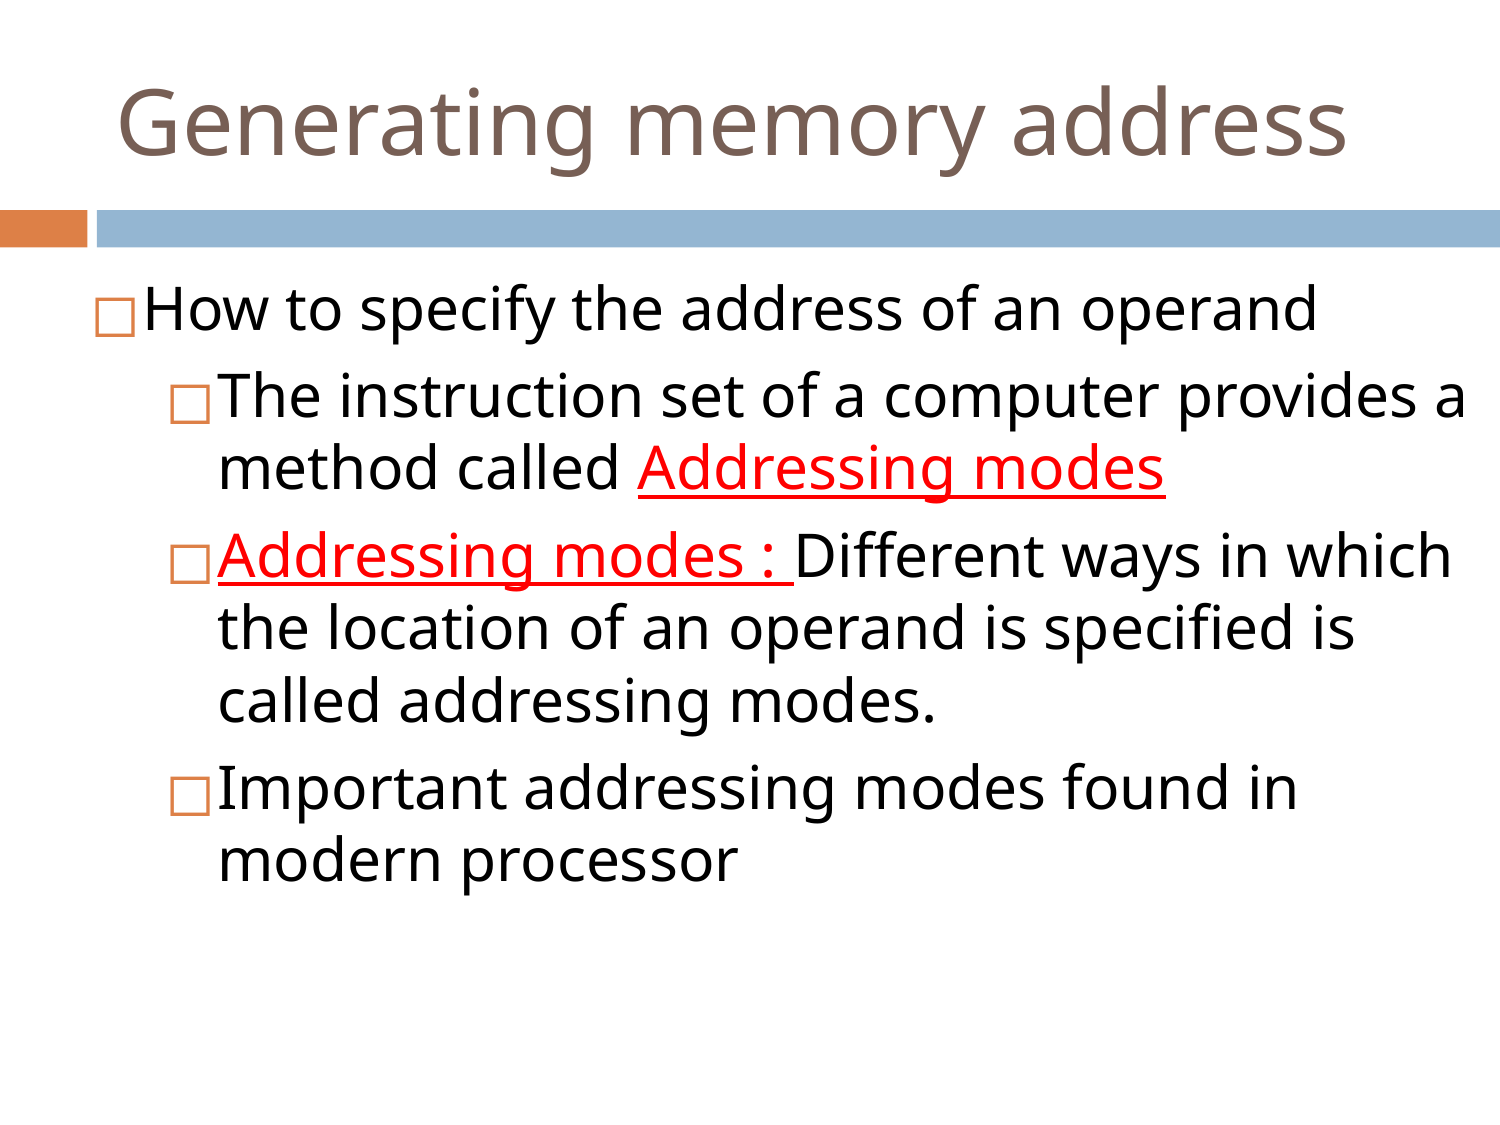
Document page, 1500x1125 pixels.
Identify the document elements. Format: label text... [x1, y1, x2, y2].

title Generating memory address [100, 37, 1438, 200]
text_box How to specify the address of an operand The instruction set of a computer provides a method called Addressing modes Addressing modes : Different ways in which the location of an operand is specified is called addressing modes. Important addressing modes found in modern processor [0, 262, 1500, 1005]
